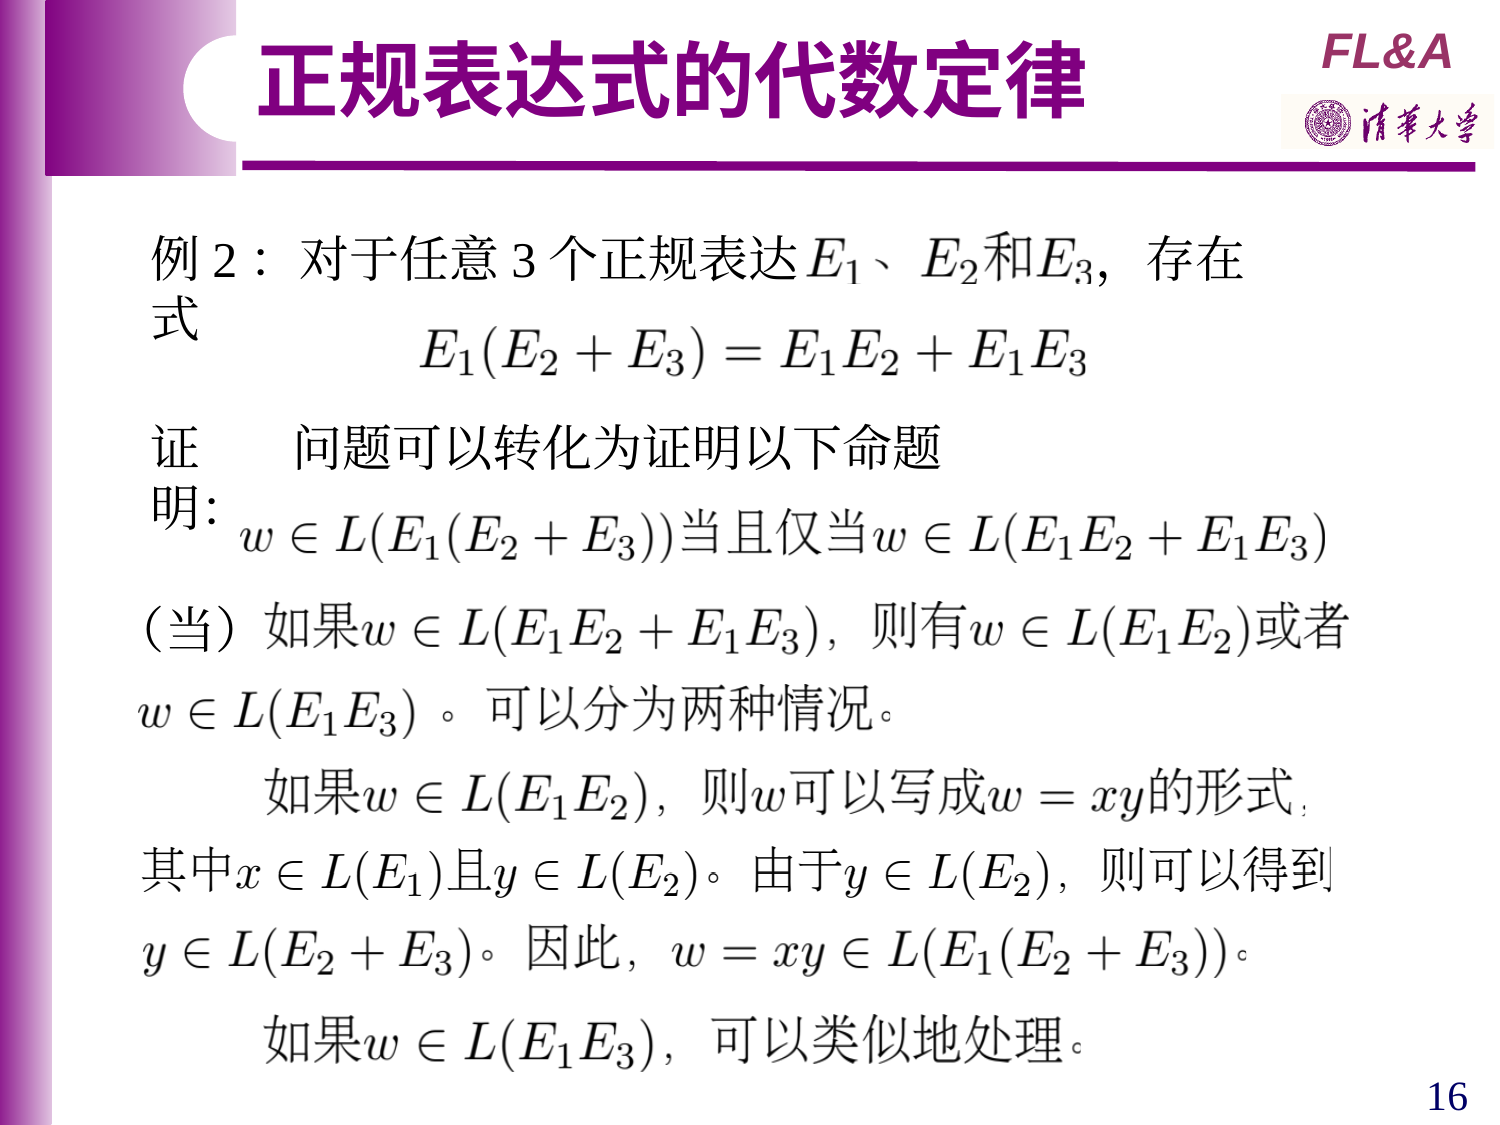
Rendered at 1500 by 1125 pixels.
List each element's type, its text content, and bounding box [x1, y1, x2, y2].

picture [1281, 94, 1495, 149]
picture [262, 1014, 1081, 1072]
text_box ，存在 [1080, 219, 1329, 295]
picture [239, 507, 1326, 563]
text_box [141, 766, 1332, 979]
text_box 正规表达式的代数定律 [240, 32, 1103, 137]
picture [419, 326, 1086, 379]
text_box 证明： [135, 408, 302, 544]
text_box 例2：对于任意3个正规表达式 [135, 219, 821, 355]
text_box 16 [1411, 1061, 1500, 1125]
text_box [100, 590, 1350, 739]
picture [805, 231, 1092, 285]
text_box 问题可以转化为证明以下命题 [277, 408, 1117, 484]
